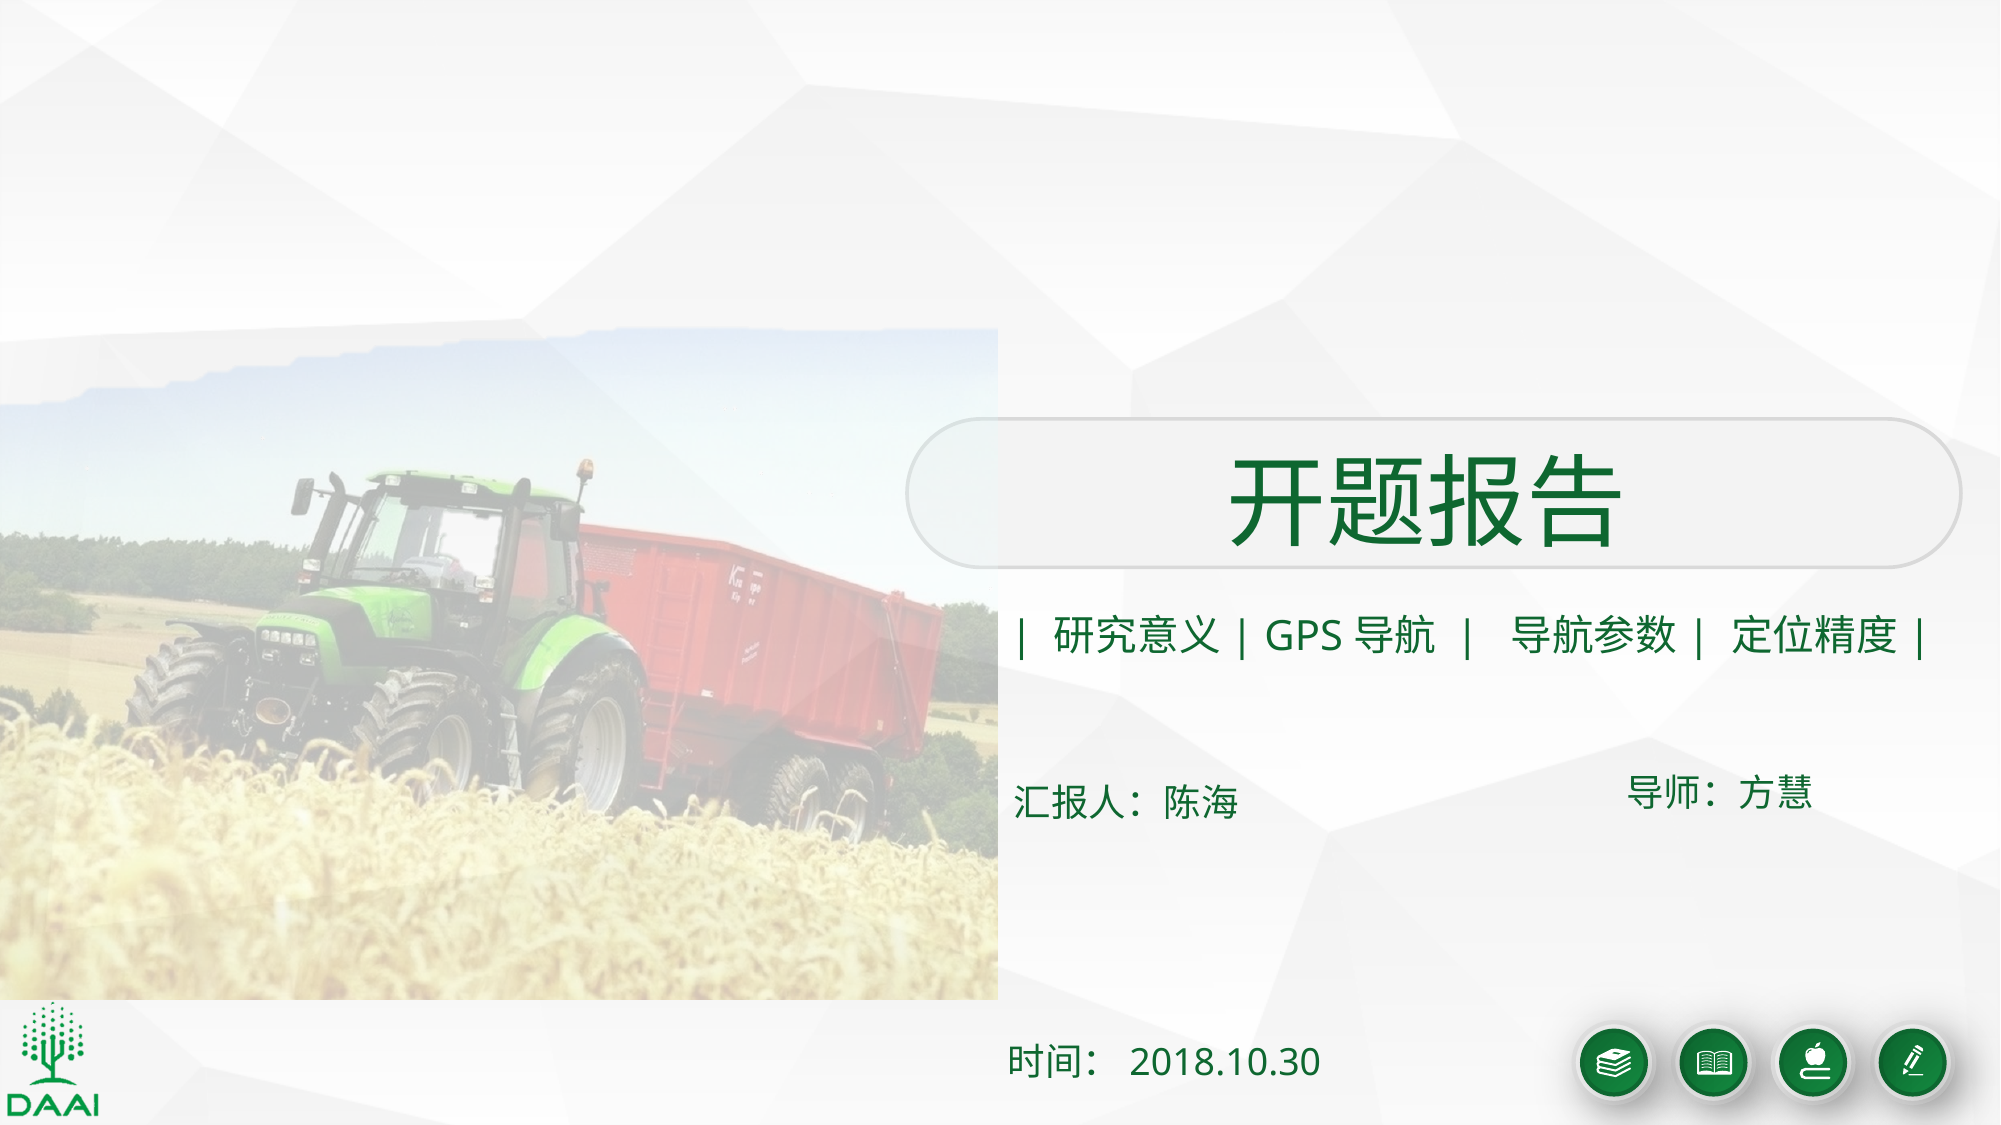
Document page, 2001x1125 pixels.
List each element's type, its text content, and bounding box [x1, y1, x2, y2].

text_box 时间：2018.10.30 [993, 1030, 1337, 1091]
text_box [1872, 1022, 1953, 1103]
text_box | 研究意义| GPS导航 | 导航参数| 定位精度| [999, 601, 1957, 667]
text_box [1673, 1022, 1754, 1103]
text_box [999, 417, 1962, 564]
text_box 开题报告 [999, 431, 1912, 566]
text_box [1573, 1022, 1655, 1103]
text_box [0, 155, 999, 1001]
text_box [1772, 1022, 1854, 1103]
text_box 汇报人：陈海 [999, 771, 1254, 831]
picture [0, 0, 2000, 1125]
text_box 导师：方慧 [1611, 761, 1829, 822]
